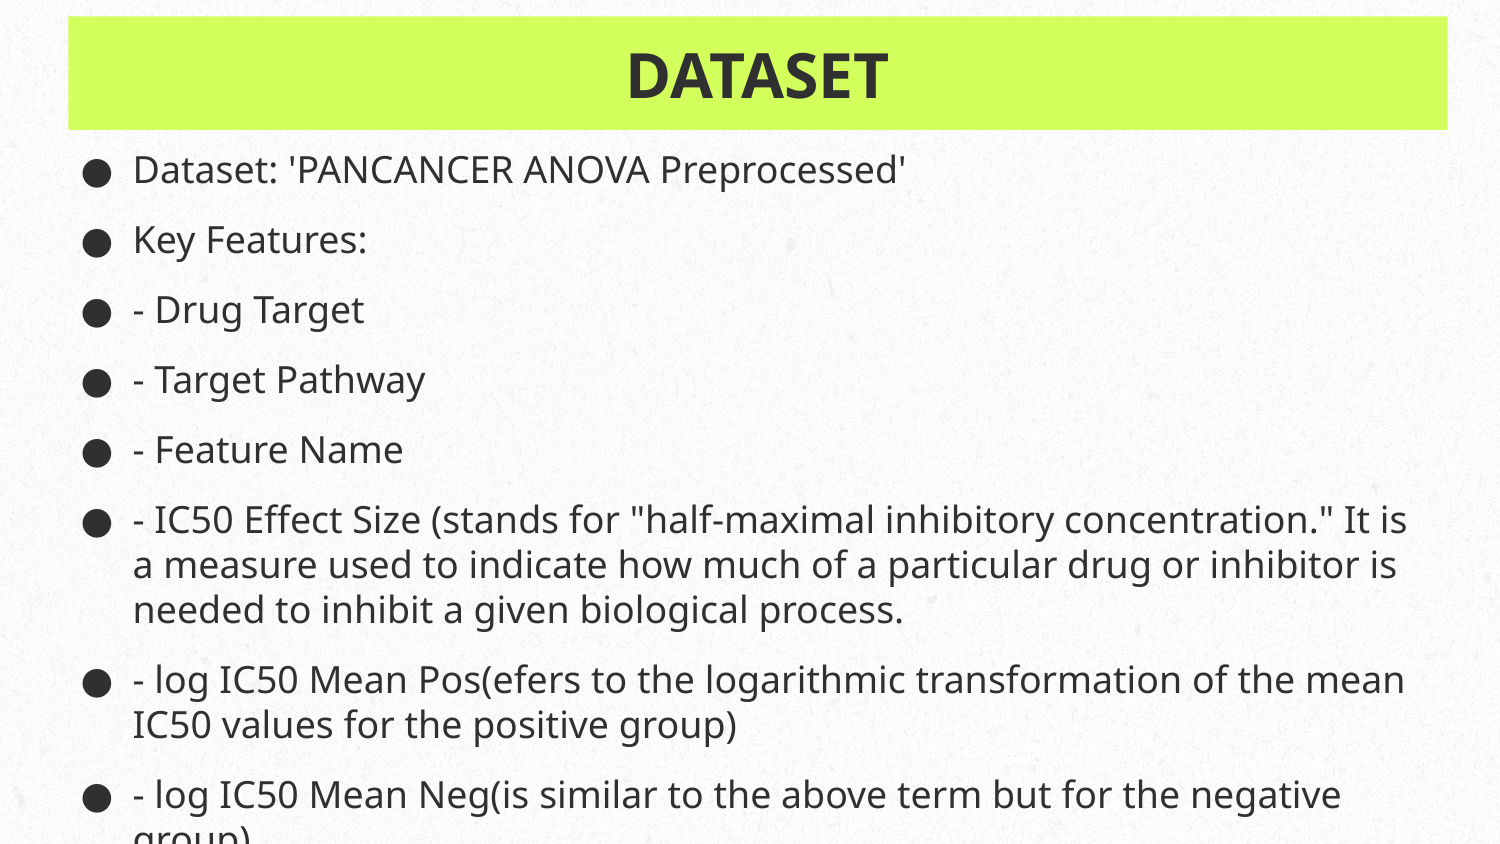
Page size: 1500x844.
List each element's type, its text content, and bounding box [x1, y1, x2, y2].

title DATASET [68, 16, 1448, 56]
list Dataset: 'PANCANCER ANOVA Preprocessed' Key Features: - Drug Target - Target Pathway - Feature Name - IC50 Effect Size (stands for "half-maximal inhibitory concentration." It is a measure used to indicate how much of a particular drug or inhibitor is needed to inhibit a given biological process. - log IC50 Mean Pos(efers to the logarithmic transformation of the mean IC50 values for the positive group) - log IC50 Mean Neg(is similar to the above term but for the negative group) [42, 56, 1448, 666]
